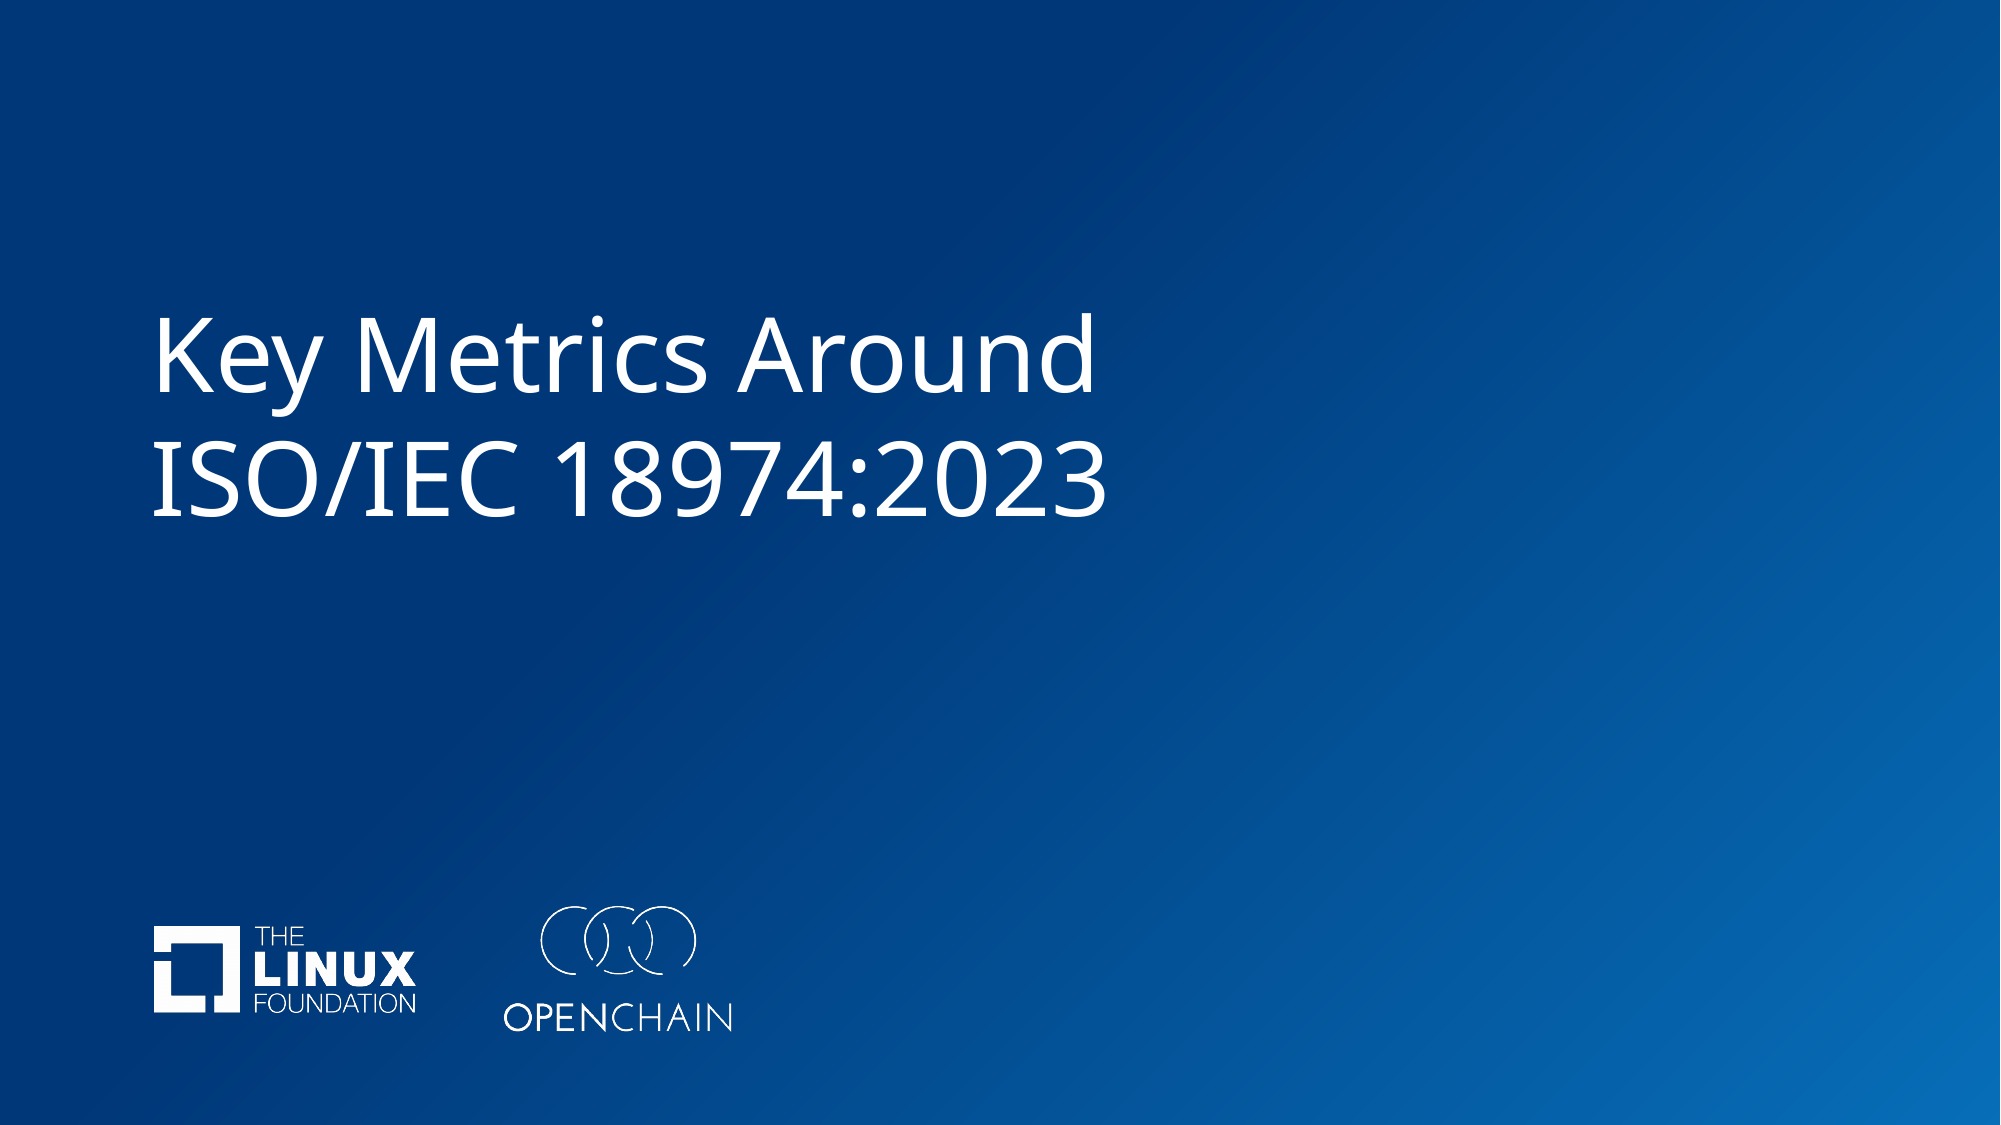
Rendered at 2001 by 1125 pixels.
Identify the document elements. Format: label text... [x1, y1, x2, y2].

title Key Metrics Around ISO/IEC 18974:2023 [130, 268, 1421, 683]
picture [154, 926, 416, 1013]
picture [499, 901, 736, 1037]
